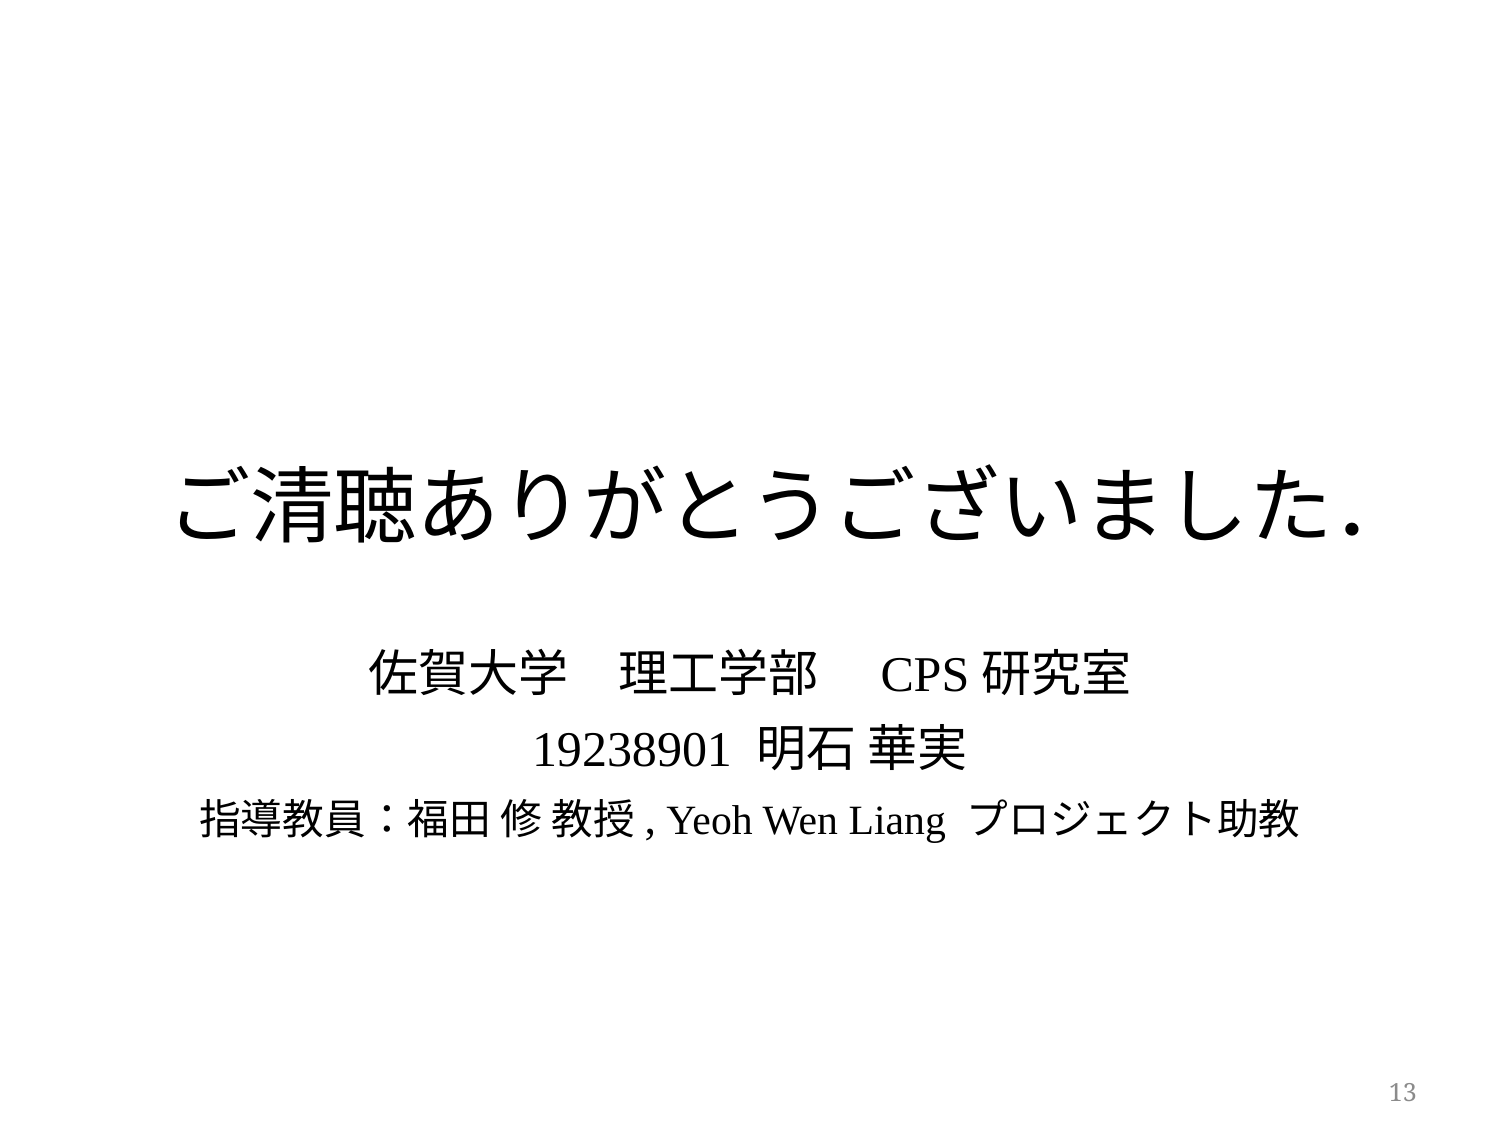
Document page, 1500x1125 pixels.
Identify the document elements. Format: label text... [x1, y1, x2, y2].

text_box 佐賀大学 理工学部 CPS研究室 19238901 明石 華実 指導教員：福田 修 教授, Yeoh Wen Liang プロジェクト助教 [164, 641, 1336, 1008]
slide_number 13 [1094, 1063, 1432, 1123]
title ご清聴ありがとうございました． [112, 290, 1388, 563]
